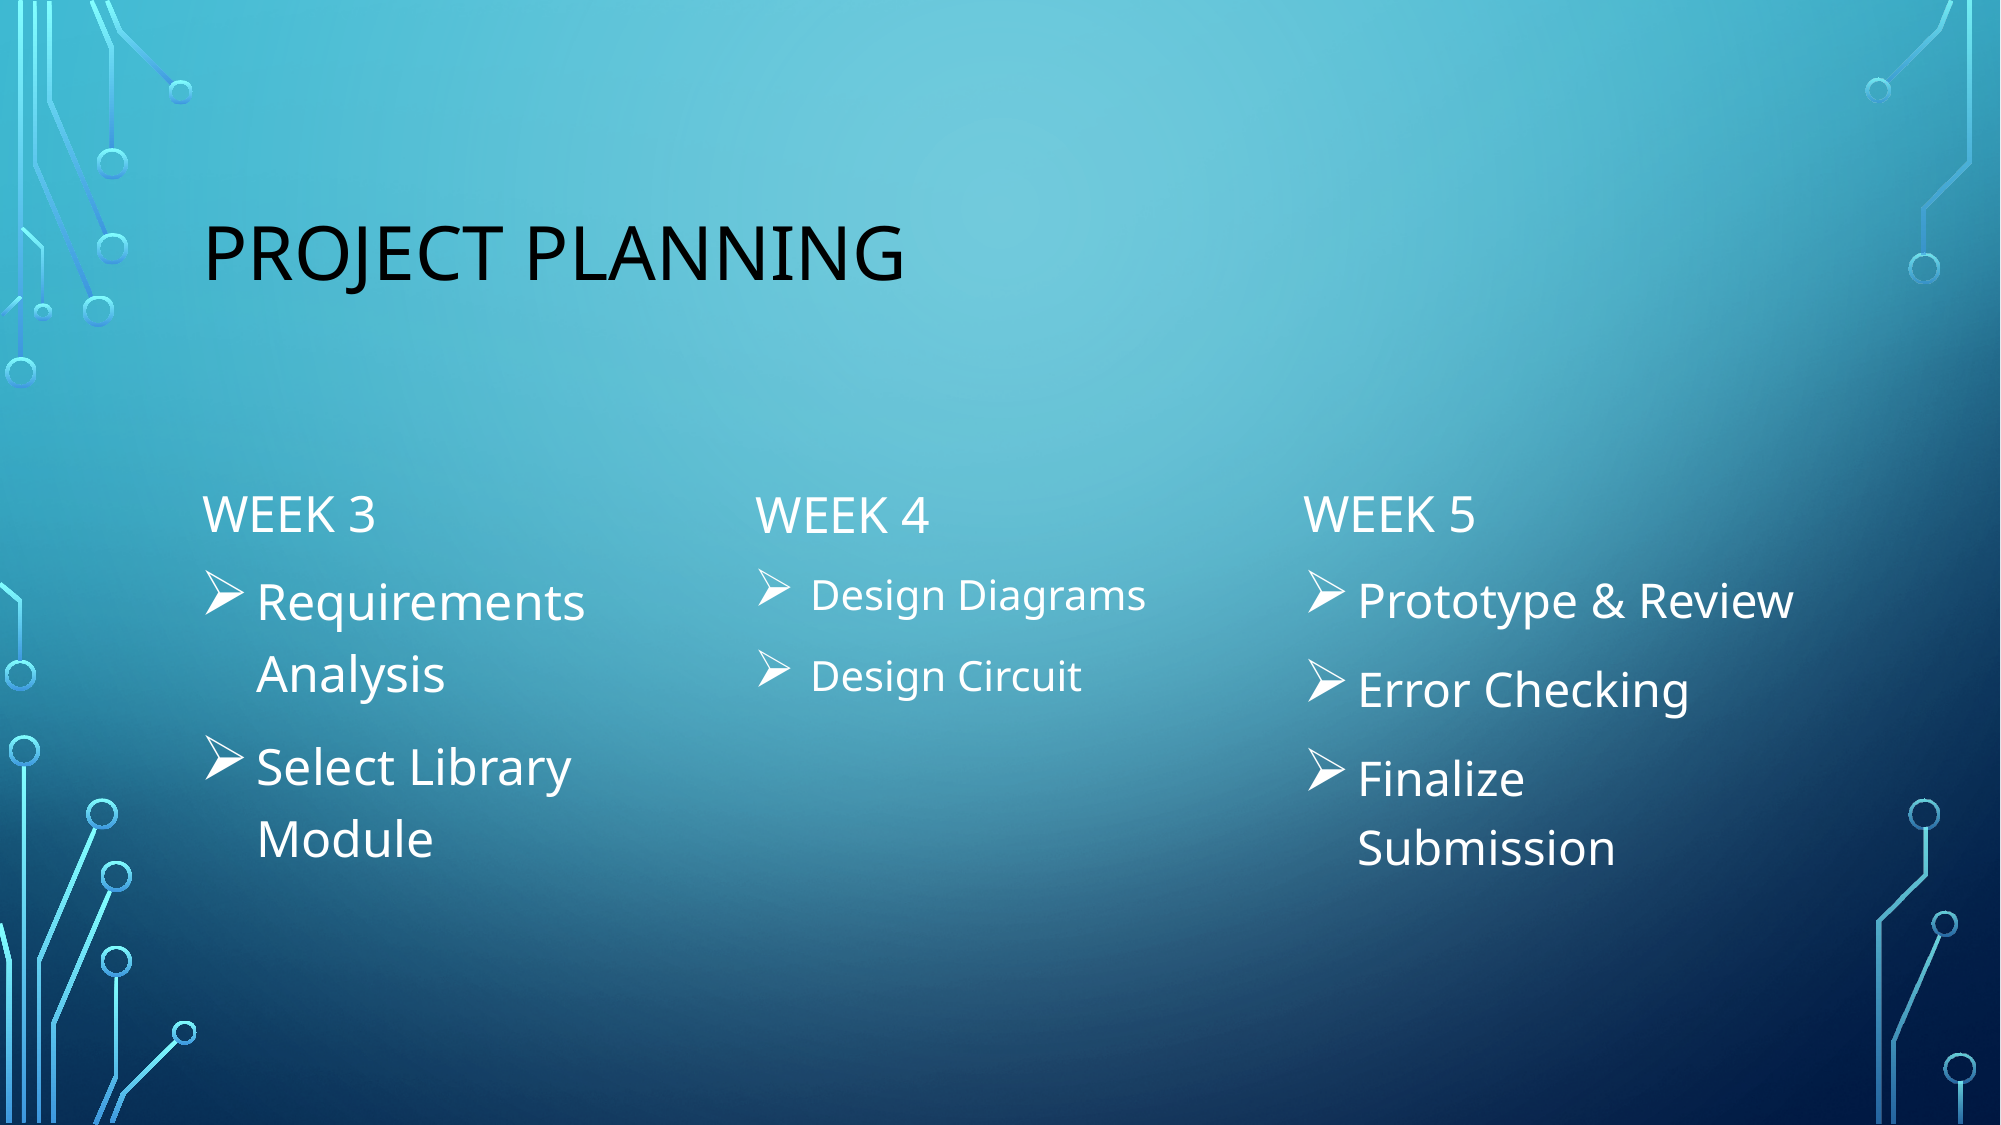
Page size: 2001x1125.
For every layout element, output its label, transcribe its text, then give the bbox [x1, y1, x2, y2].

list Design Diagrams Design Circuit [738, 551, 1264, 951]
list Week 3 [187, 438, 712, 551]
title Project Planning [187, 99, 1813, 413]
list Week 4 [740, 439, 1263, 551]
list Requirements Analysis Select Library Module [185, 551, 712, 950]
list WEEK 5 [1288, 438, 1813, 551]
list Prototype & Review Error Checking Finalize Submission [1288, 551, 1813, 950]
